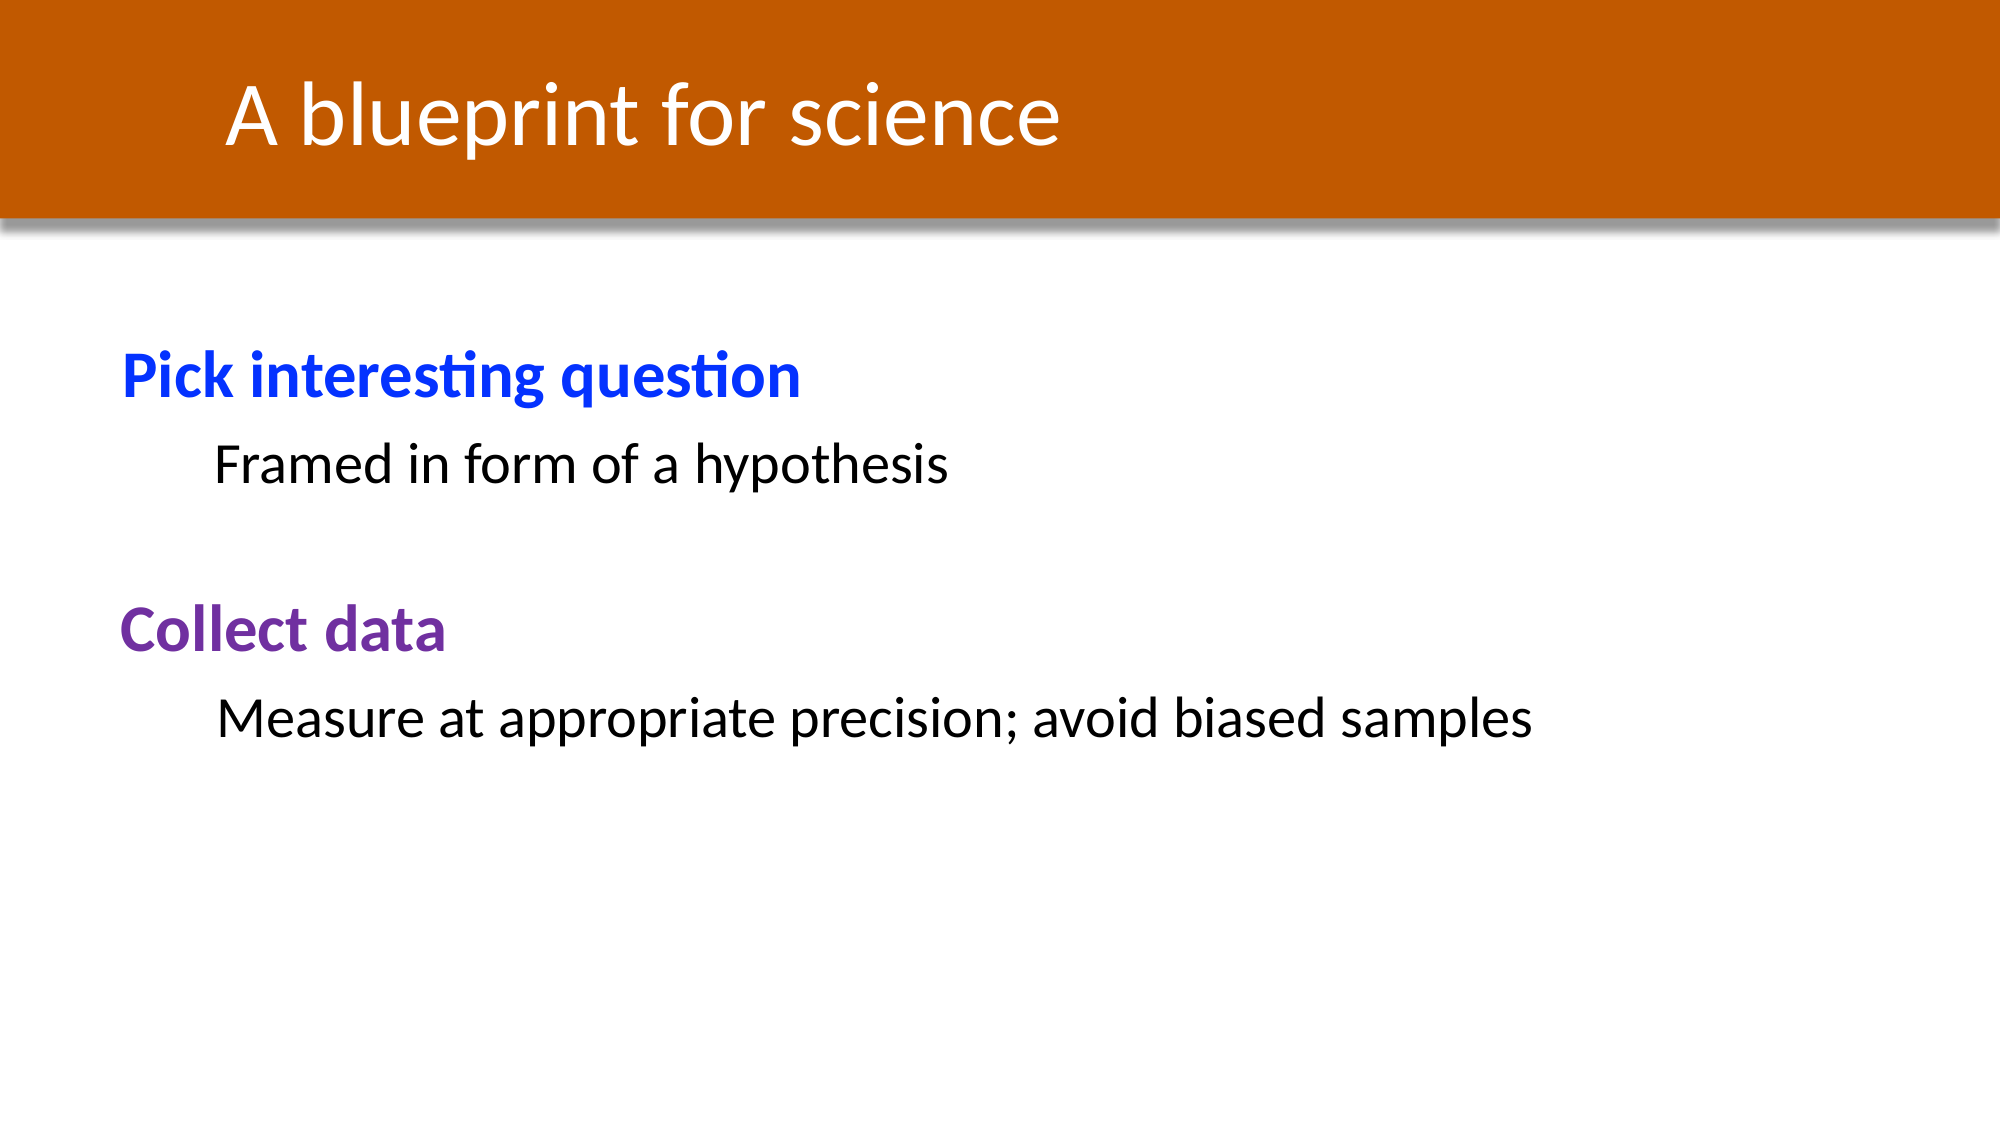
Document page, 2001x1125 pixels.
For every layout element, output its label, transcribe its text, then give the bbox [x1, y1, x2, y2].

text_box Framed in form of a hypothesis [199, 417, 965, 503]
text_box Collect data [105, 577, 463, 673]
text_box A blueprint for science [210, 17, 2000, 201]
text_box [0, 0, 2000, 219]
text_box Pick interesting question [107, 323, 818, 419]
text_box Measure at appropriate precision; avoid biased samples [201, 671, 1549, 757]
